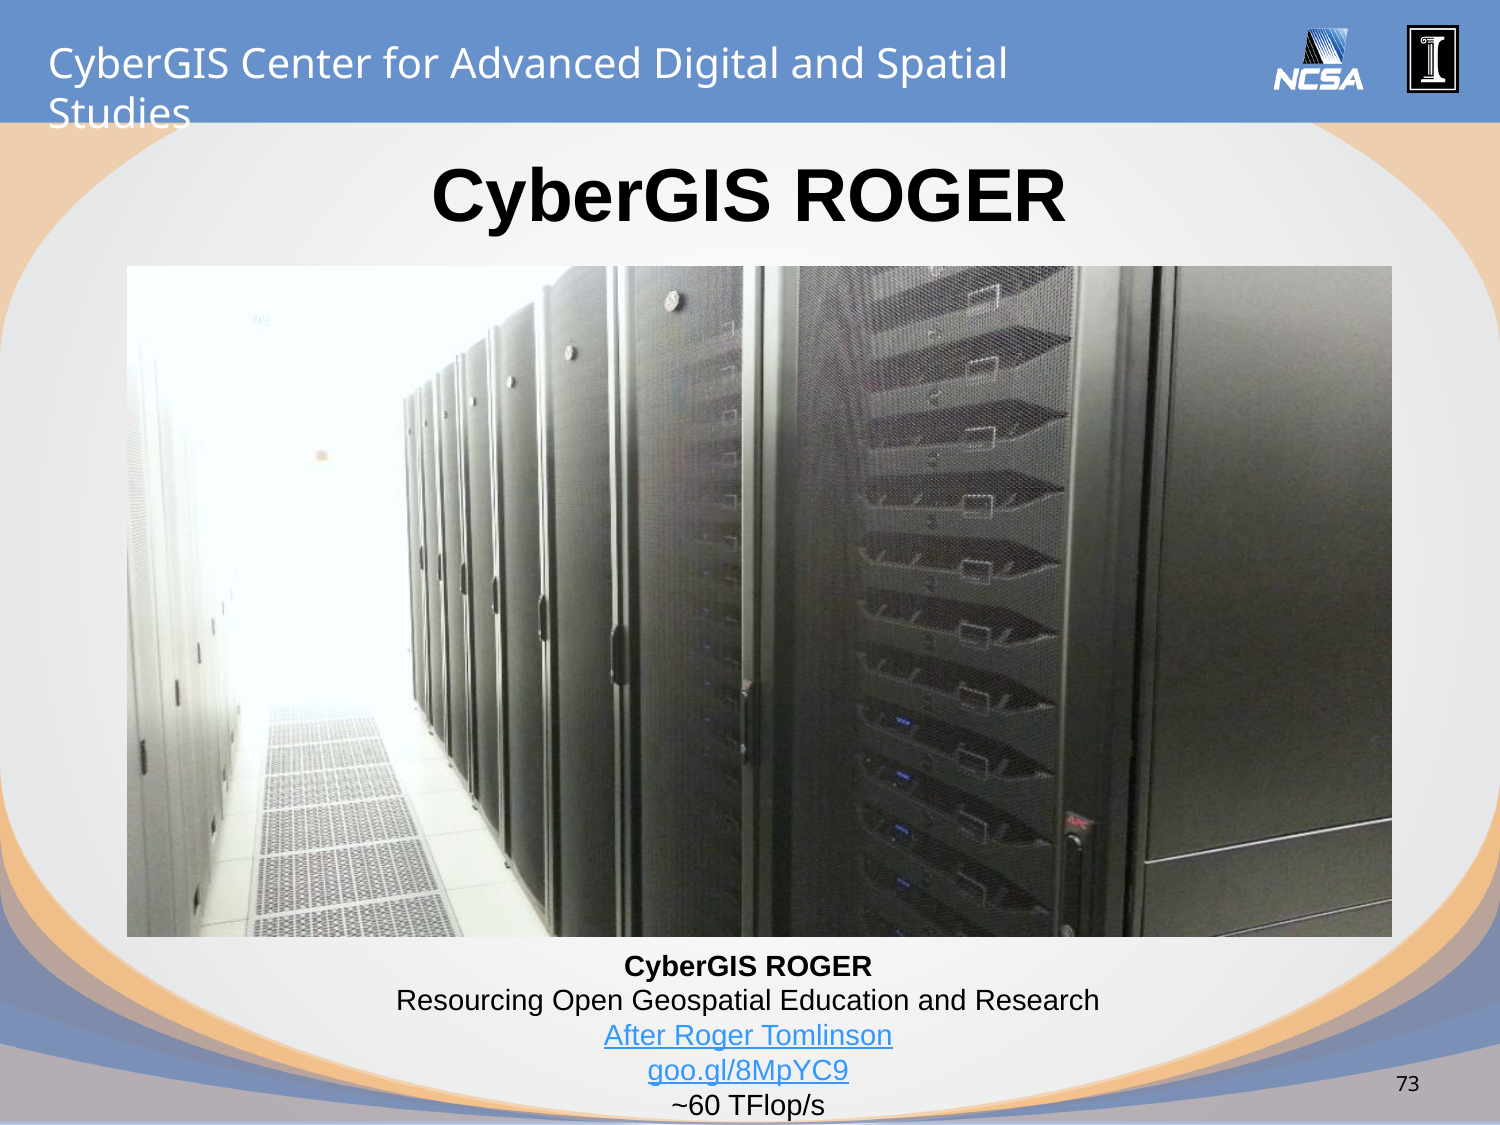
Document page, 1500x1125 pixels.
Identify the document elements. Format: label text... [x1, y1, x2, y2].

text_box CyberGIS ROGER Resourcing Open Geospatial Education and Research After Roger Tomlinson goo.gl/8MpYC9 ~60 TFlop/s [381, 945, 1116, 1125]
picture [0, 0, 1500, 1125]
slide_number 73 [1391, 1042, 1478, 1103]
title CyberGIS ROGER [75, 134, 1425, 245]
